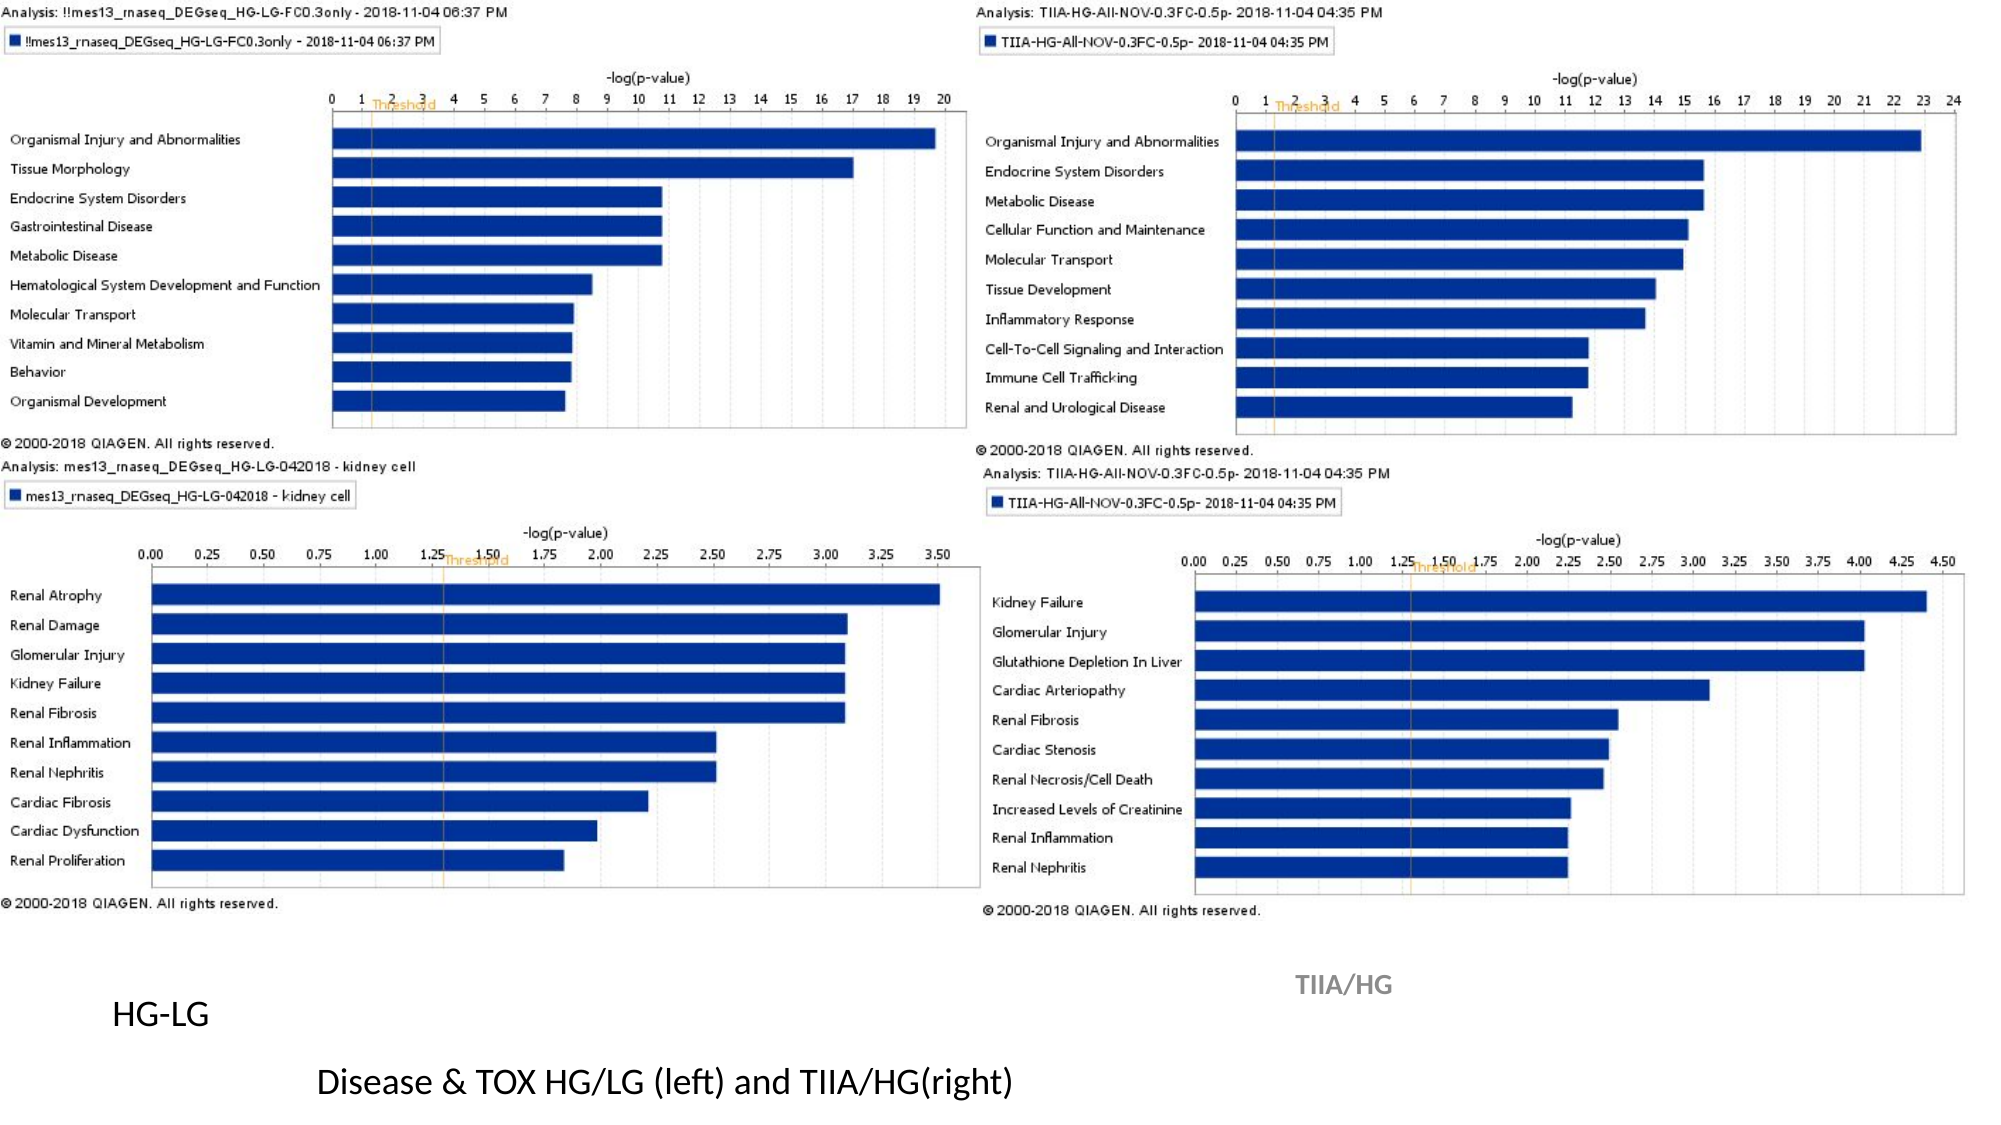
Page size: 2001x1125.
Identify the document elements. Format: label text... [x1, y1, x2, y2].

text_box HG-LG [97, 982, 625, 1042]
text_box Disease & TOX HG/LG (left) and TIIA/HG(right) [302, 1049, 1151, 1109]
picture [0, 0, 1975, 921]
slide_number TIIA/HG [1119, 952, 1570, 1013]
